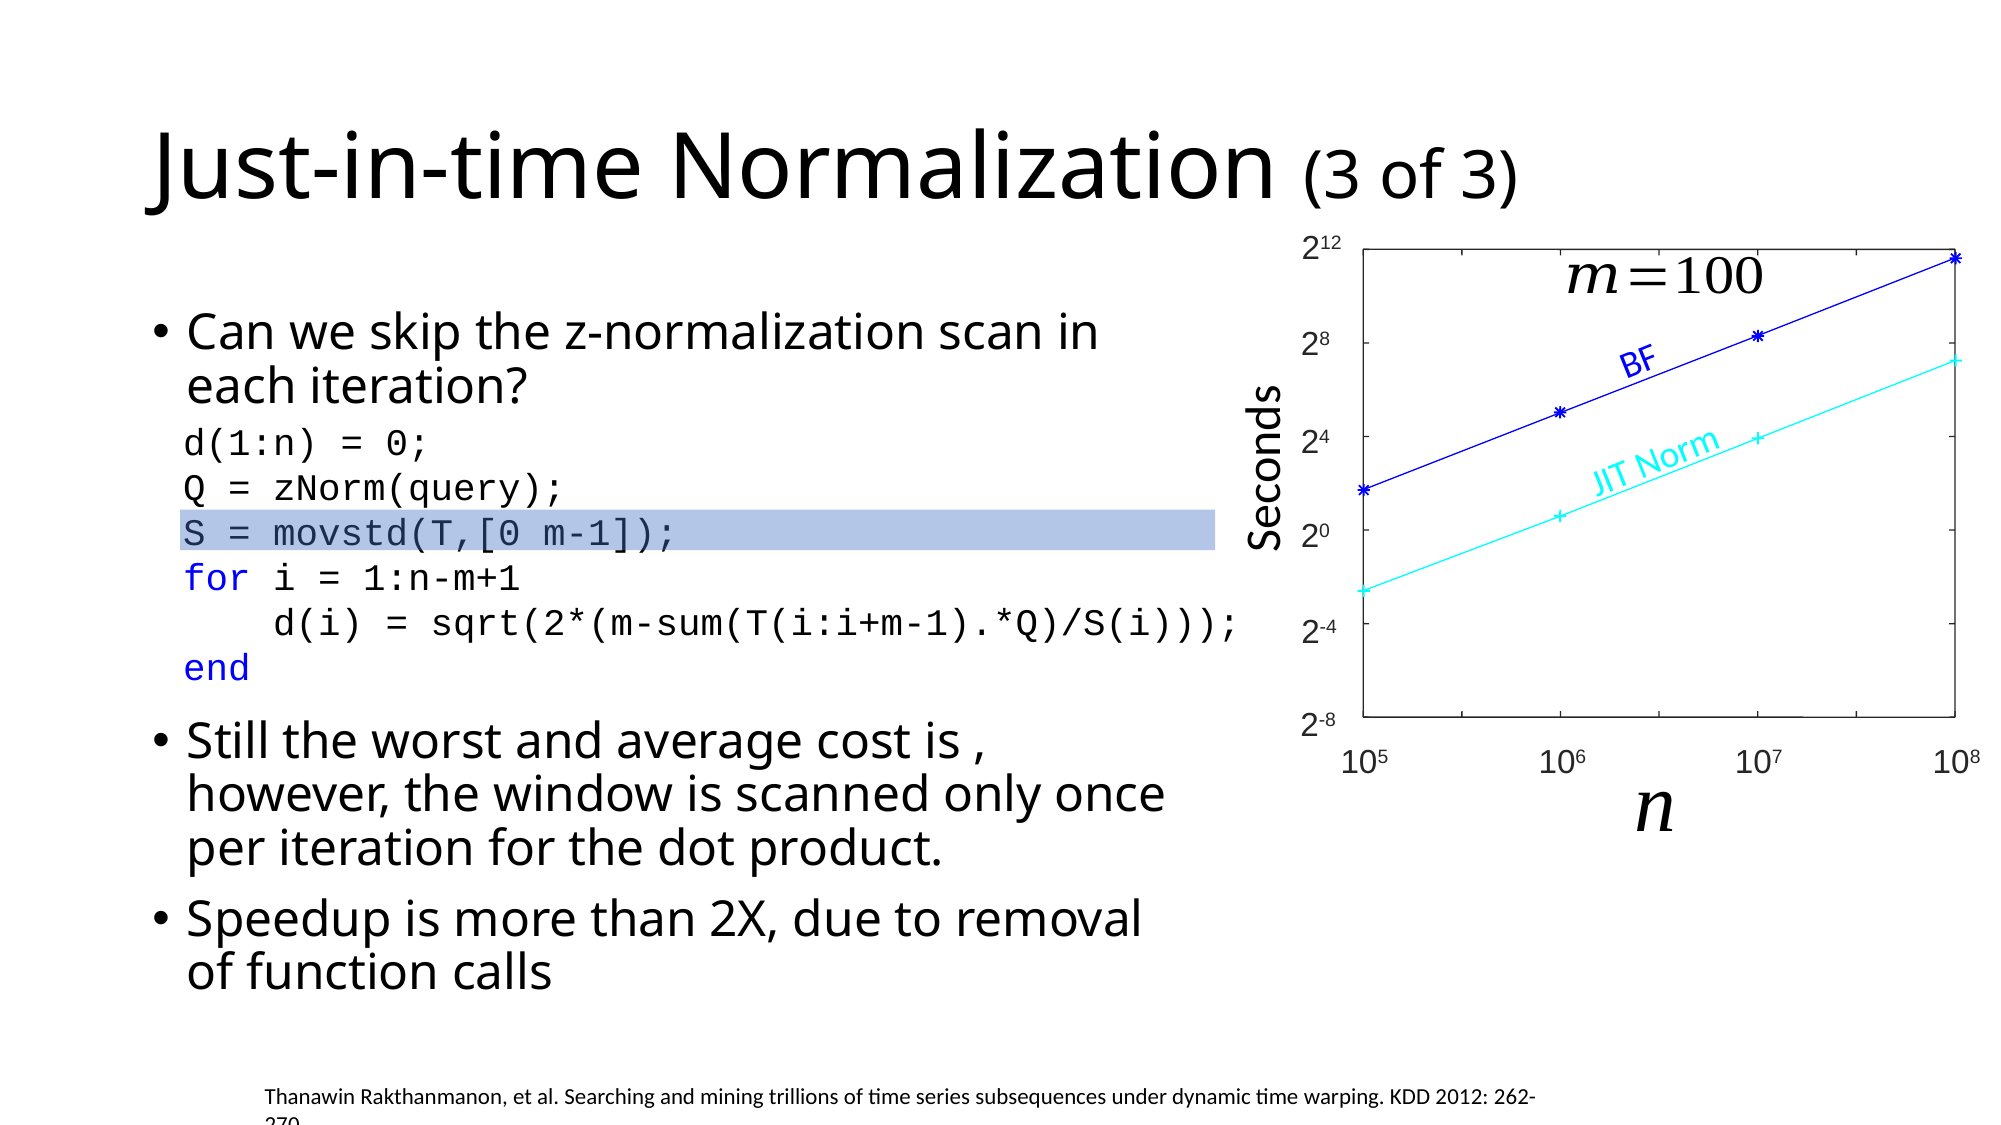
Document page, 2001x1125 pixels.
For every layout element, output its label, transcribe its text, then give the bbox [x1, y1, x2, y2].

text_box d(1:n) = 0; Q = zNorm(query); S = movstd(T,[0 m-1]); for i = 1:n-m+1 d(i) = sqrt(2*(m-sum(T(i:i+m-1).*Q)/S(i))); end [168, 411, 1223, 696]
text_box Thanawin Rakthanmanon, et al. Searching and mining trillions of time series subsequences under dynamic time warping. KDD 2012: 262-270 [249, 1074, 1588, 1125]
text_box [1223, 226, 1982, 857]
title Just-in-time Normalization (3 of 3) [137, 59, 1863, 278]
text_box [179, 509, 1216, 551]
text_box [1587, 329, 1716, 478]
